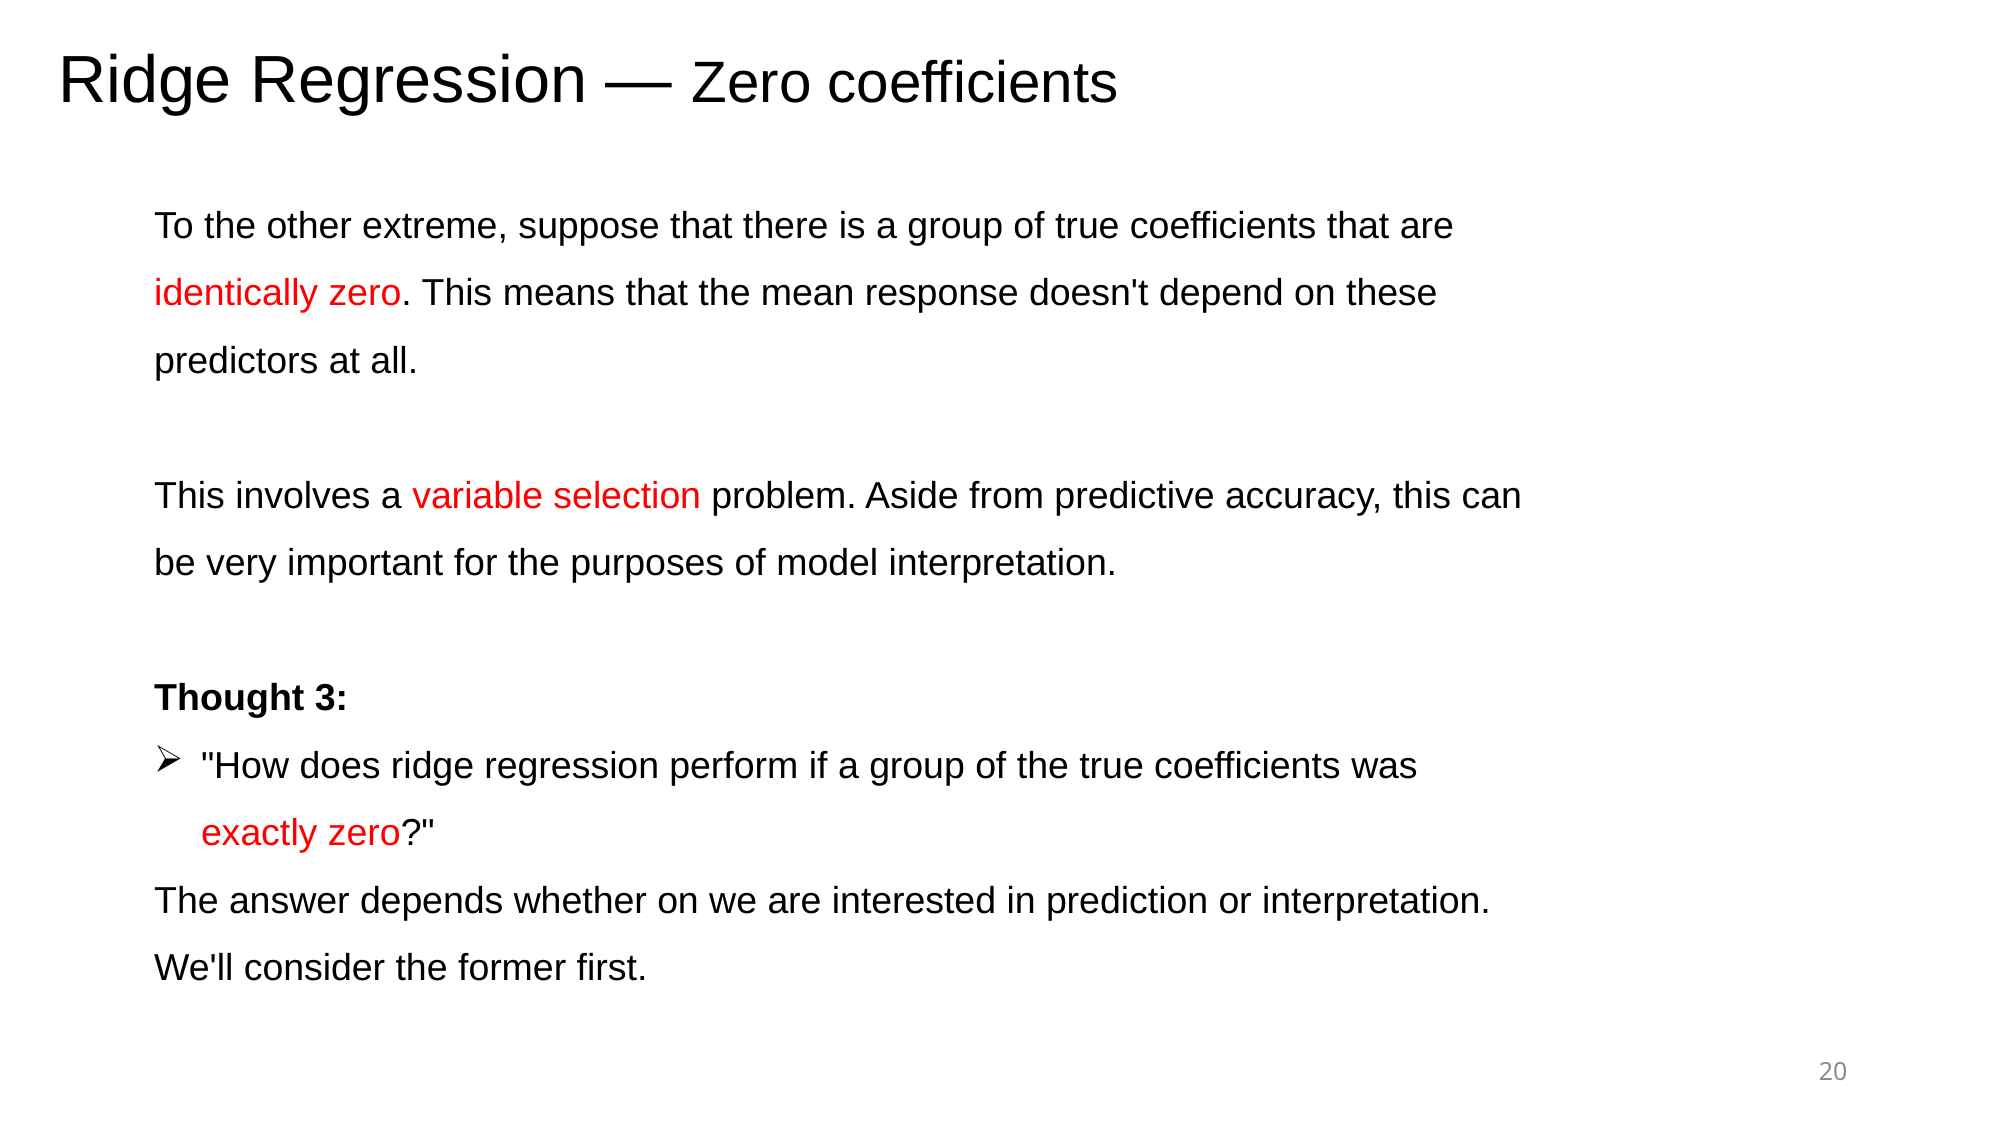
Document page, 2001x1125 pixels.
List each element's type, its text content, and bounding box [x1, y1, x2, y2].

text_box To the other extreme, suppose that there is a group of true coefficients that are identically zero. This means that the mean response doesn't depend on these predictors at all. This involves a variable selection problem. Aside from predictive accuracy, this can be very important for the purposes of model interpretation. Thought 3: "How does ridge regression perform if a group of the true coefficients was exactly zero?" The answer depends whether on we are interested in prediction or interpretation. We'll consider the former first. [139, 170, 1541, 996]
slide_number 20 [1412, 1042, 1863, 1103]
text_box Ridge Regression — Zero coefficients [56, 0, 1848, 117]
